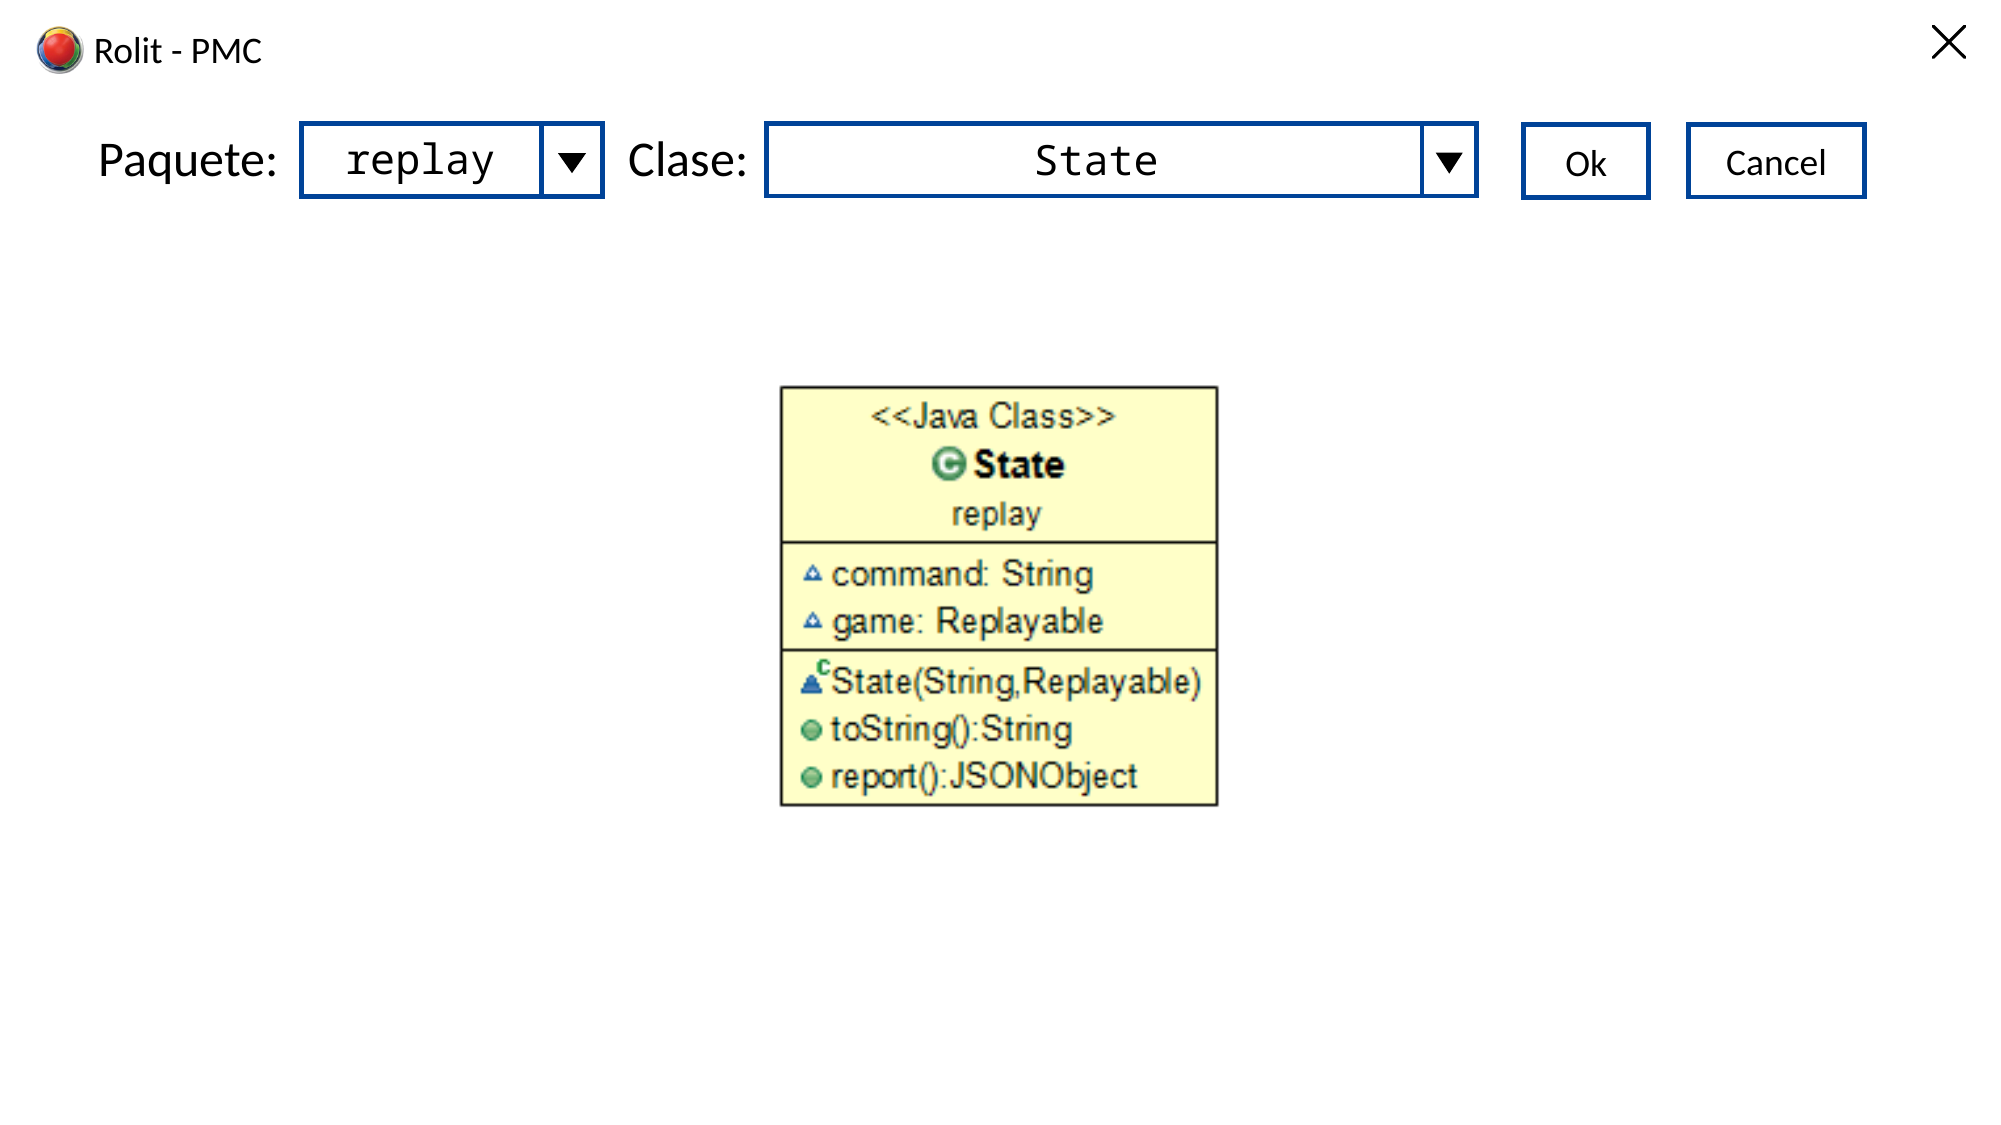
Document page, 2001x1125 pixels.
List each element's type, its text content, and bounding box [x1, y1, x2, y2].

text_box Clase: [613, 119, 832, 194]
text_box Rolit - PMC [79, 18, 297, 79]
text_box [1933, 26, 1965, 58]
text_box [766, 123, 1477, 199]
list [35, 26, 84, 74]
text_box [300, 123, 603, 197]
text_box Paquete: [83, 119, 302, 194]
text_box Ok [1523, 124, 1650, 198]
picture [773, 379, 1227, 815]
text_box Cancel [1687, 123, 1866, 198]
